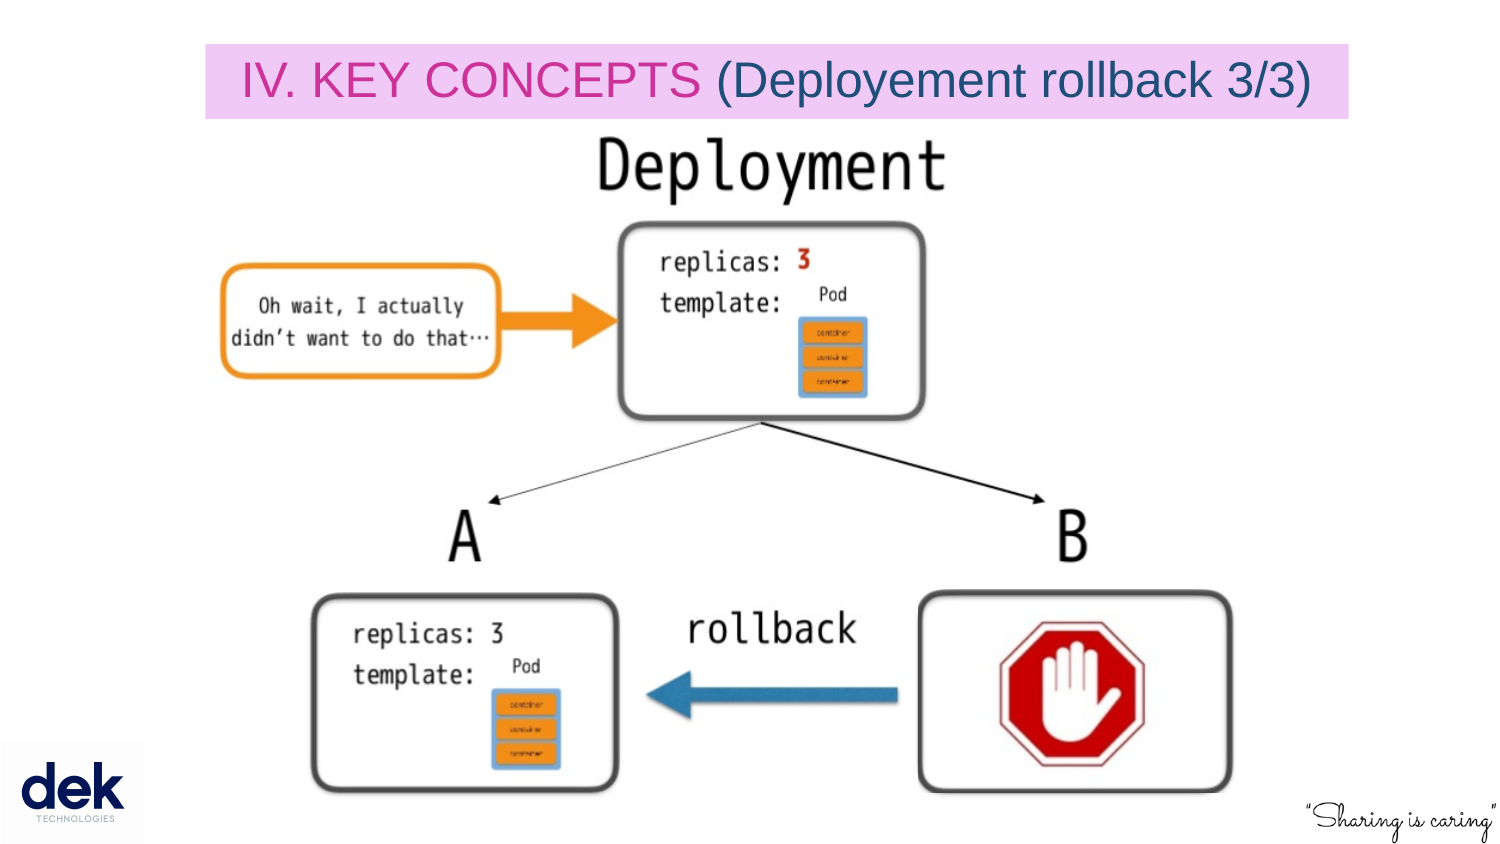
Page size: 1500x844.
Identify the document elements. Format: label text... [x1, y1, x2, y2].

picture [1302, 797, 1500, 844]
text_box IV. KEY CONCEPTS (Deployement rollback 3/3) [205, 44, 1349, 119]
picture [1, 740, 145, 844]
picture [205, 109, 1261, 809]
